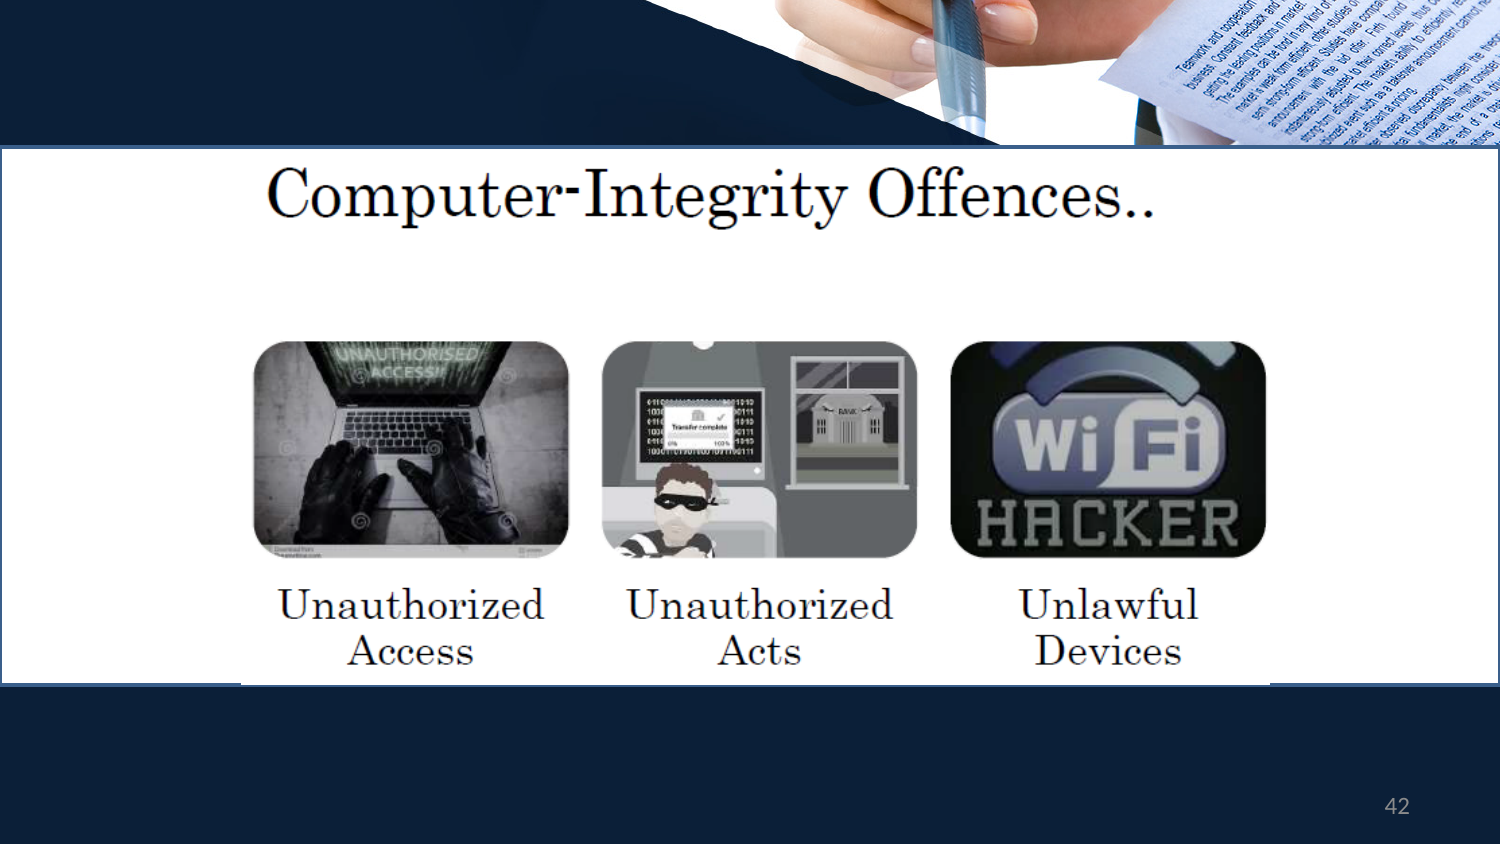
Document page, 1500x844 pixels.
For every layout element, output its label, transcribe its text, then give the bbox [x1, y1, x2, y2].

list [241, 157, 1270, 685]
text_box [0, 145, 1500, 687]
picture [0, 687, 1500, 844]
picture [0, 0, 1500, 145]
slide_number 42 [1074, 782, 1425, 827]
